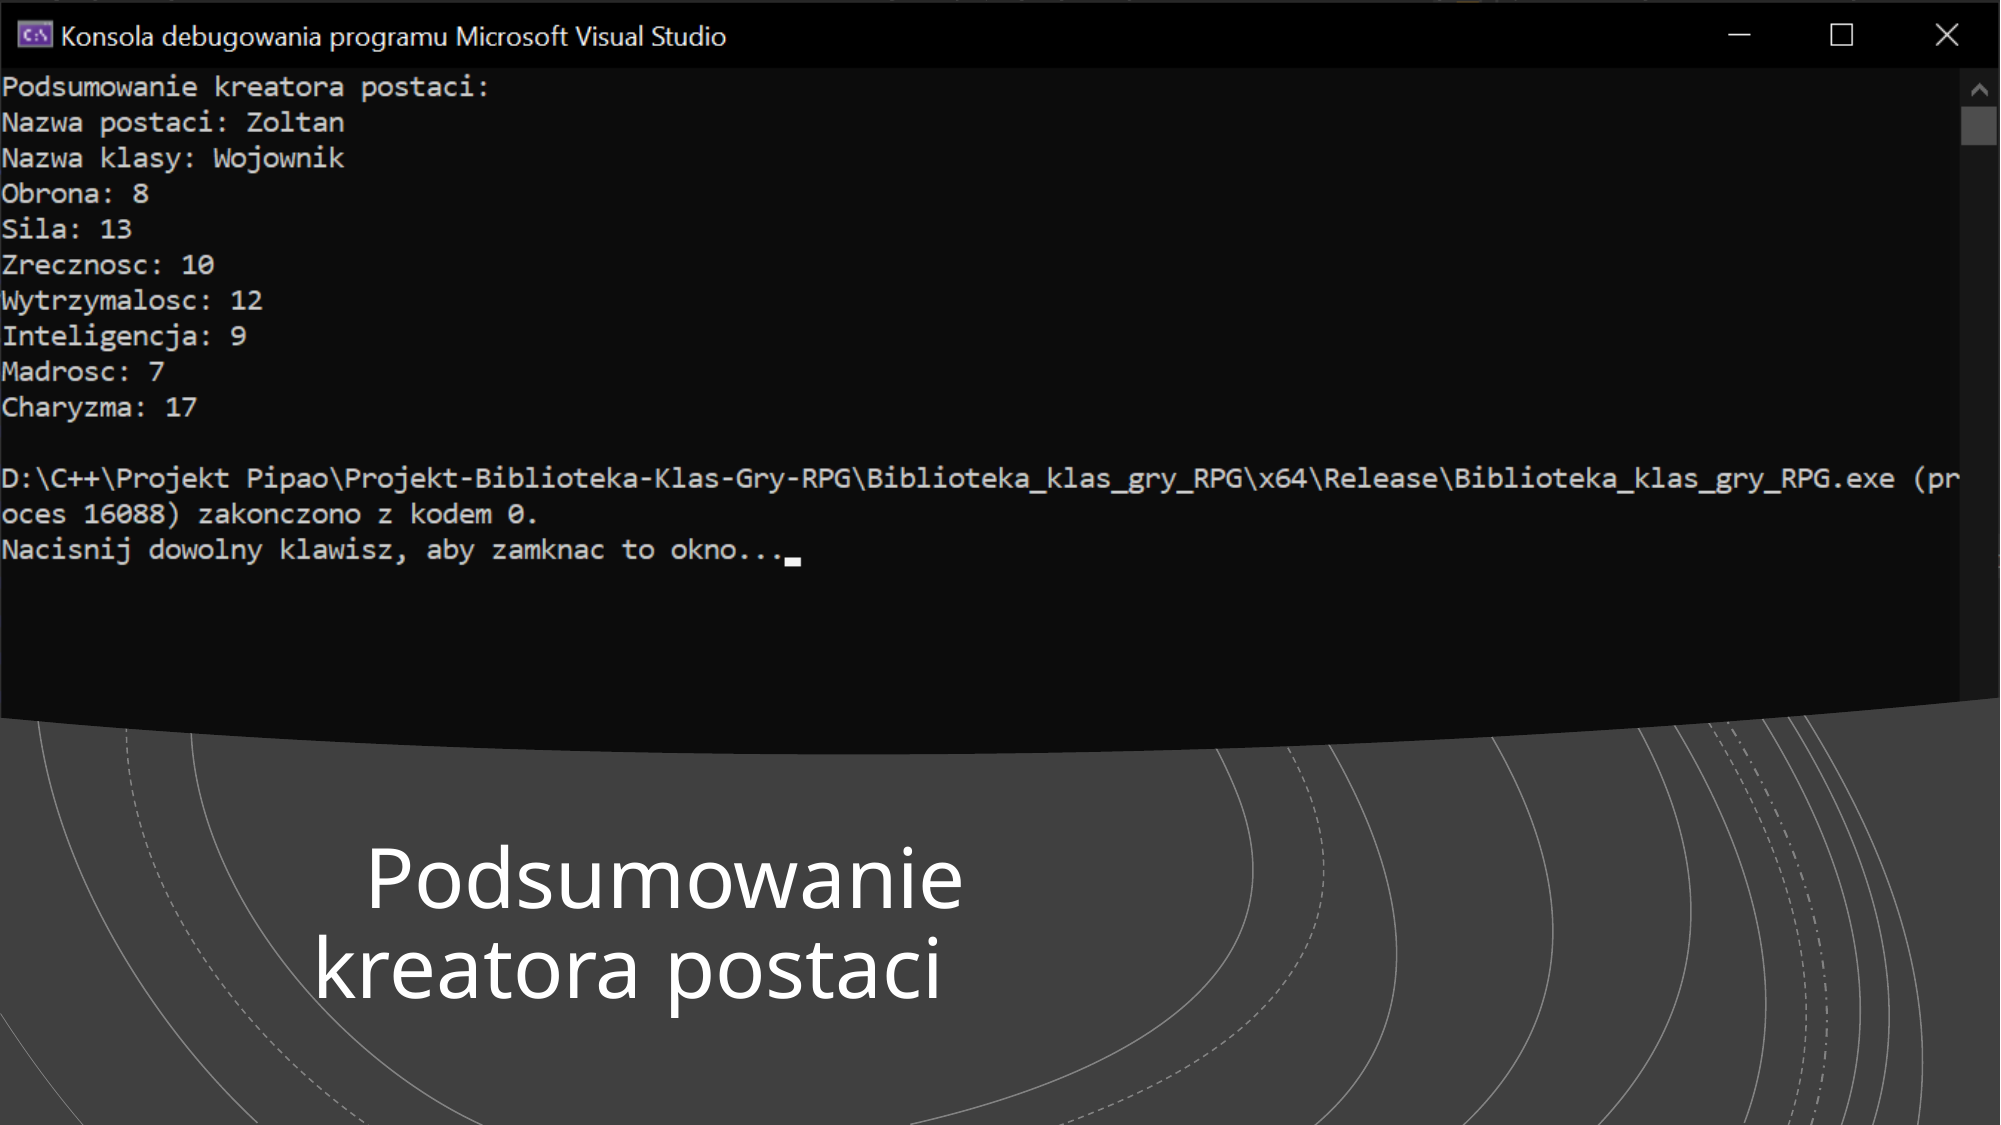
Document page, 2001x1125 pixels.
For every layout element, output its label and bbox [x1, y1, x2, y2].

picture [0, 0, 2000, 755]
text_box [0, 755, 1999, 1125]
